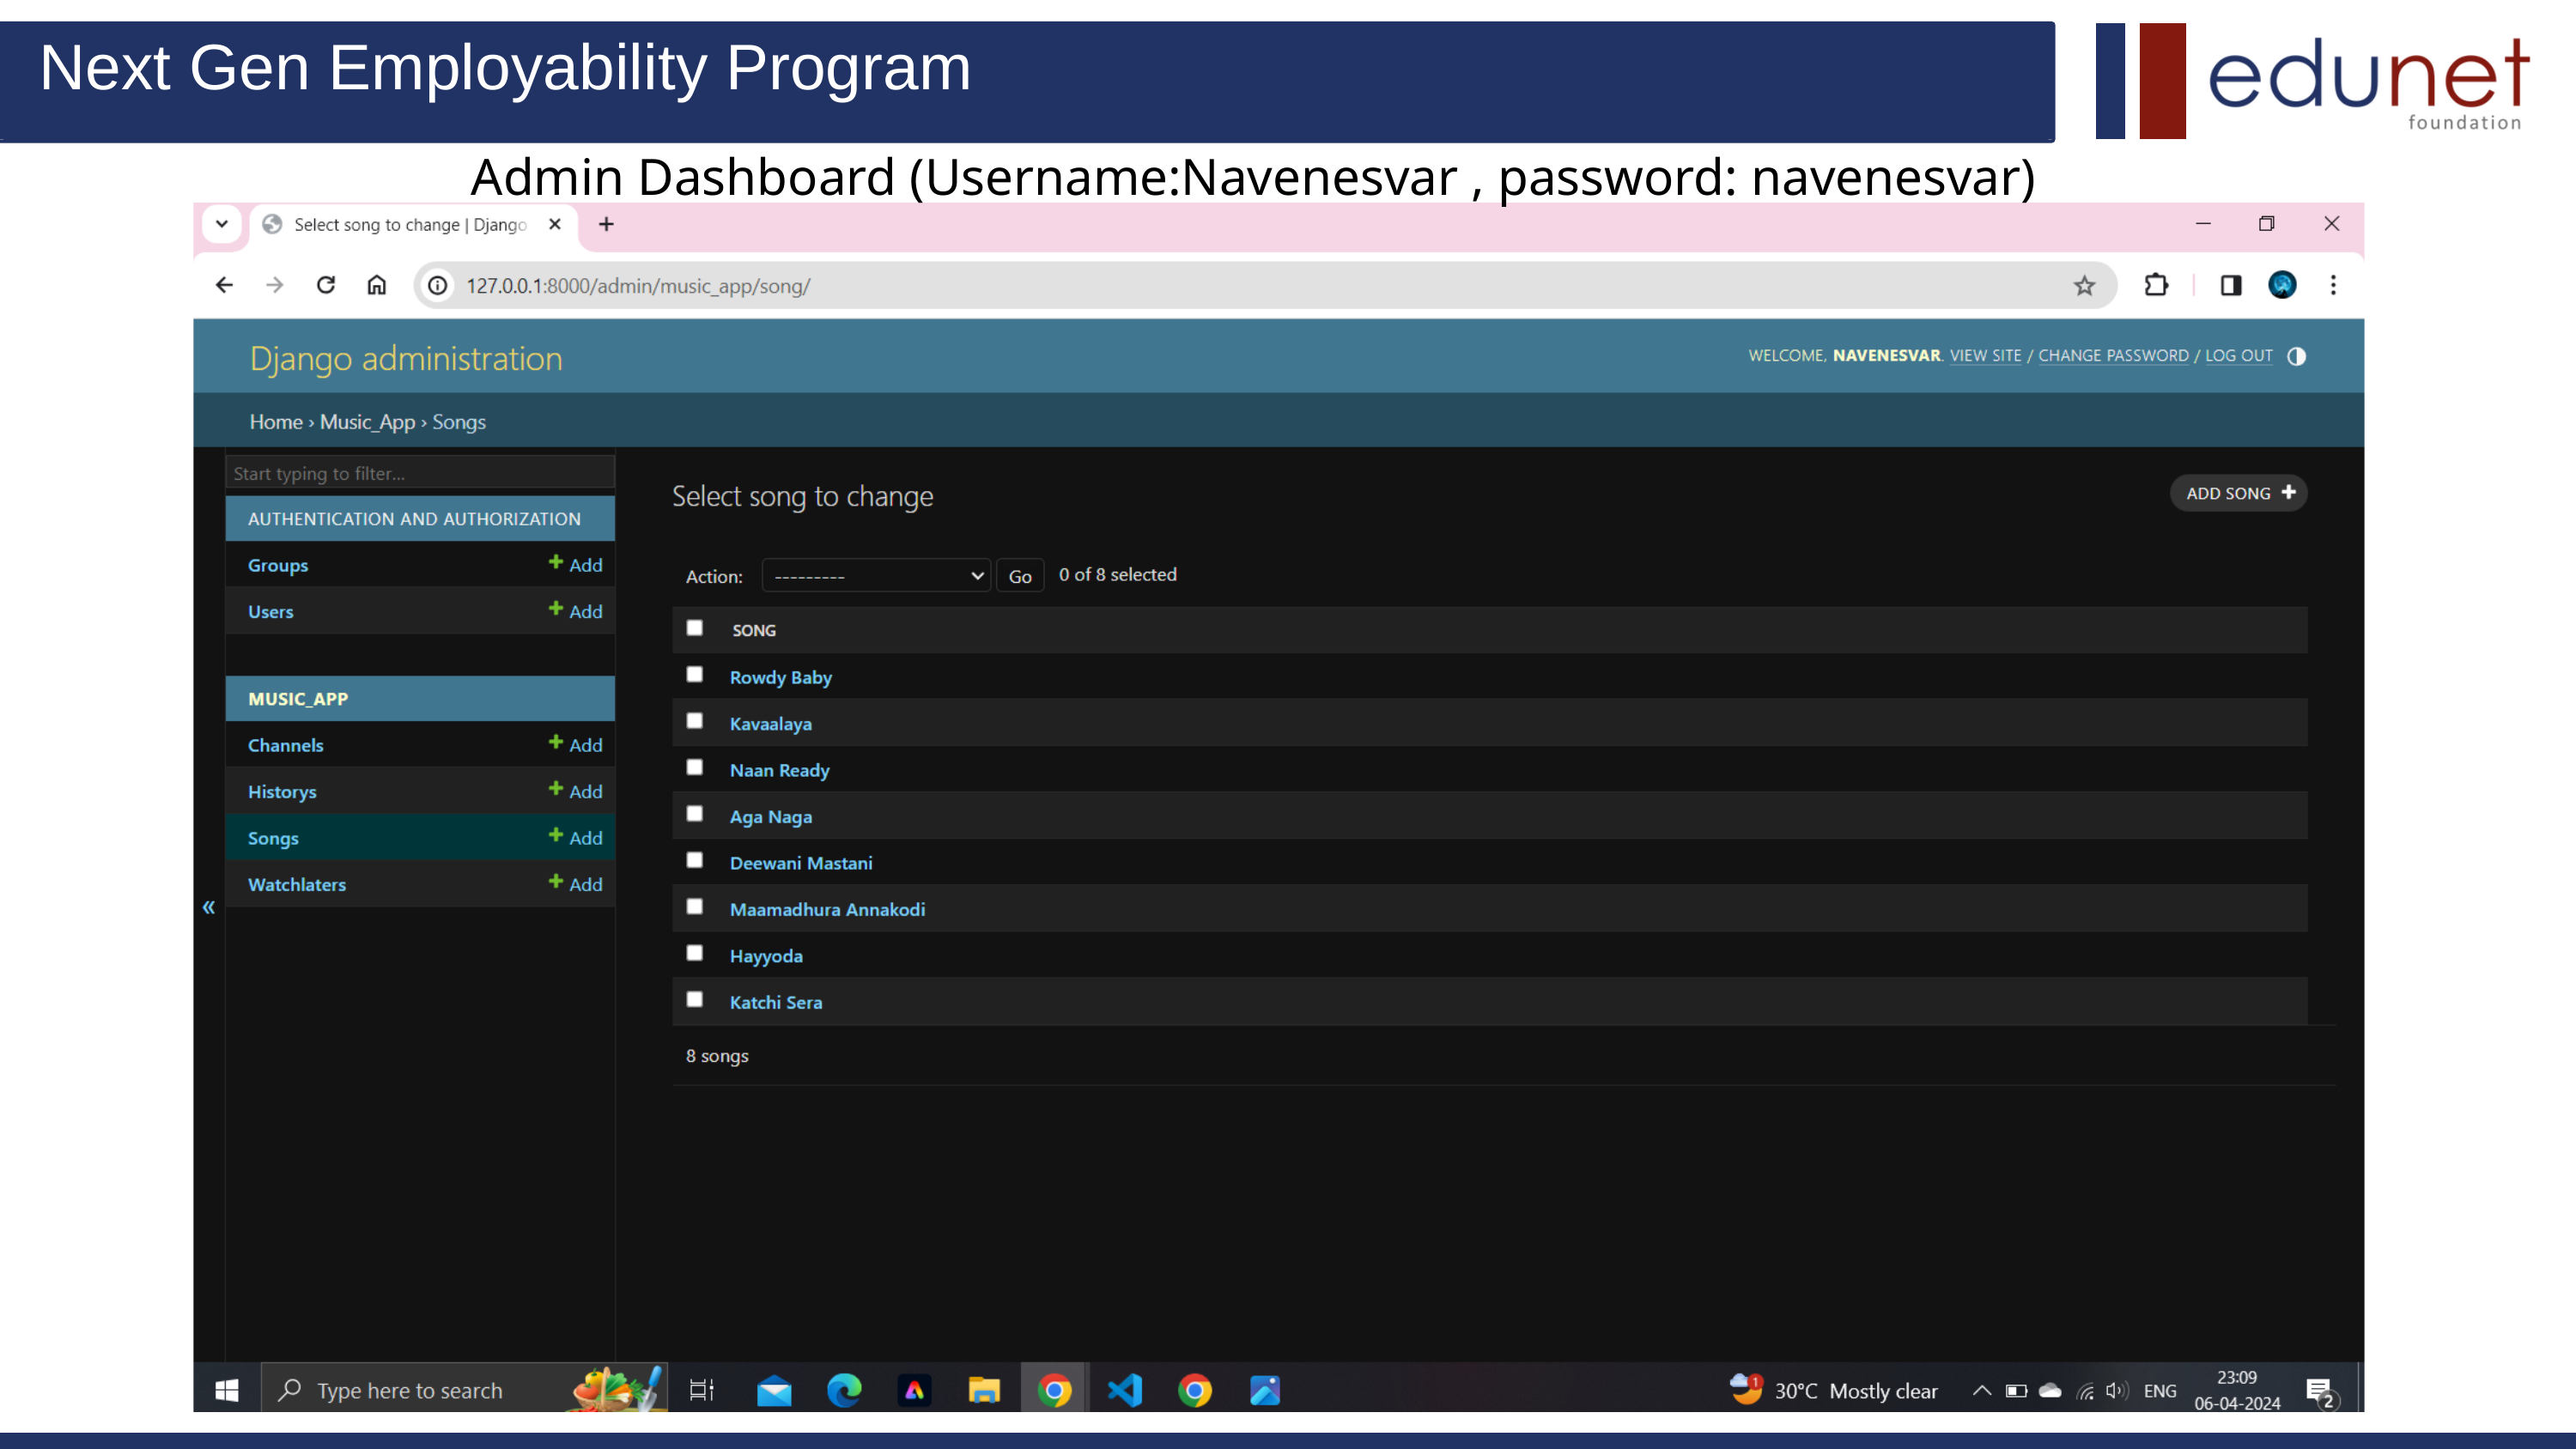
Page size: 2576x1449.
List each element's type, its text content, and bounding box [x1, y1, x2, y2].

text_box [0, 21, 2056, 143]
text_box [2095, 22, 2126, 140]
text_box [193, 205, 2365, 1412]
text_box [2139, 22, 2187, 140]
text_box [2051, 17, 2365, 183]
text_box [2368, 25, 2545, 142]
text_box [0, 1432, 2576, 1449]
text_box Admin Dashboard (Username:Navenesvar , password: navenesvar) [143, 153, 2365, 205]
